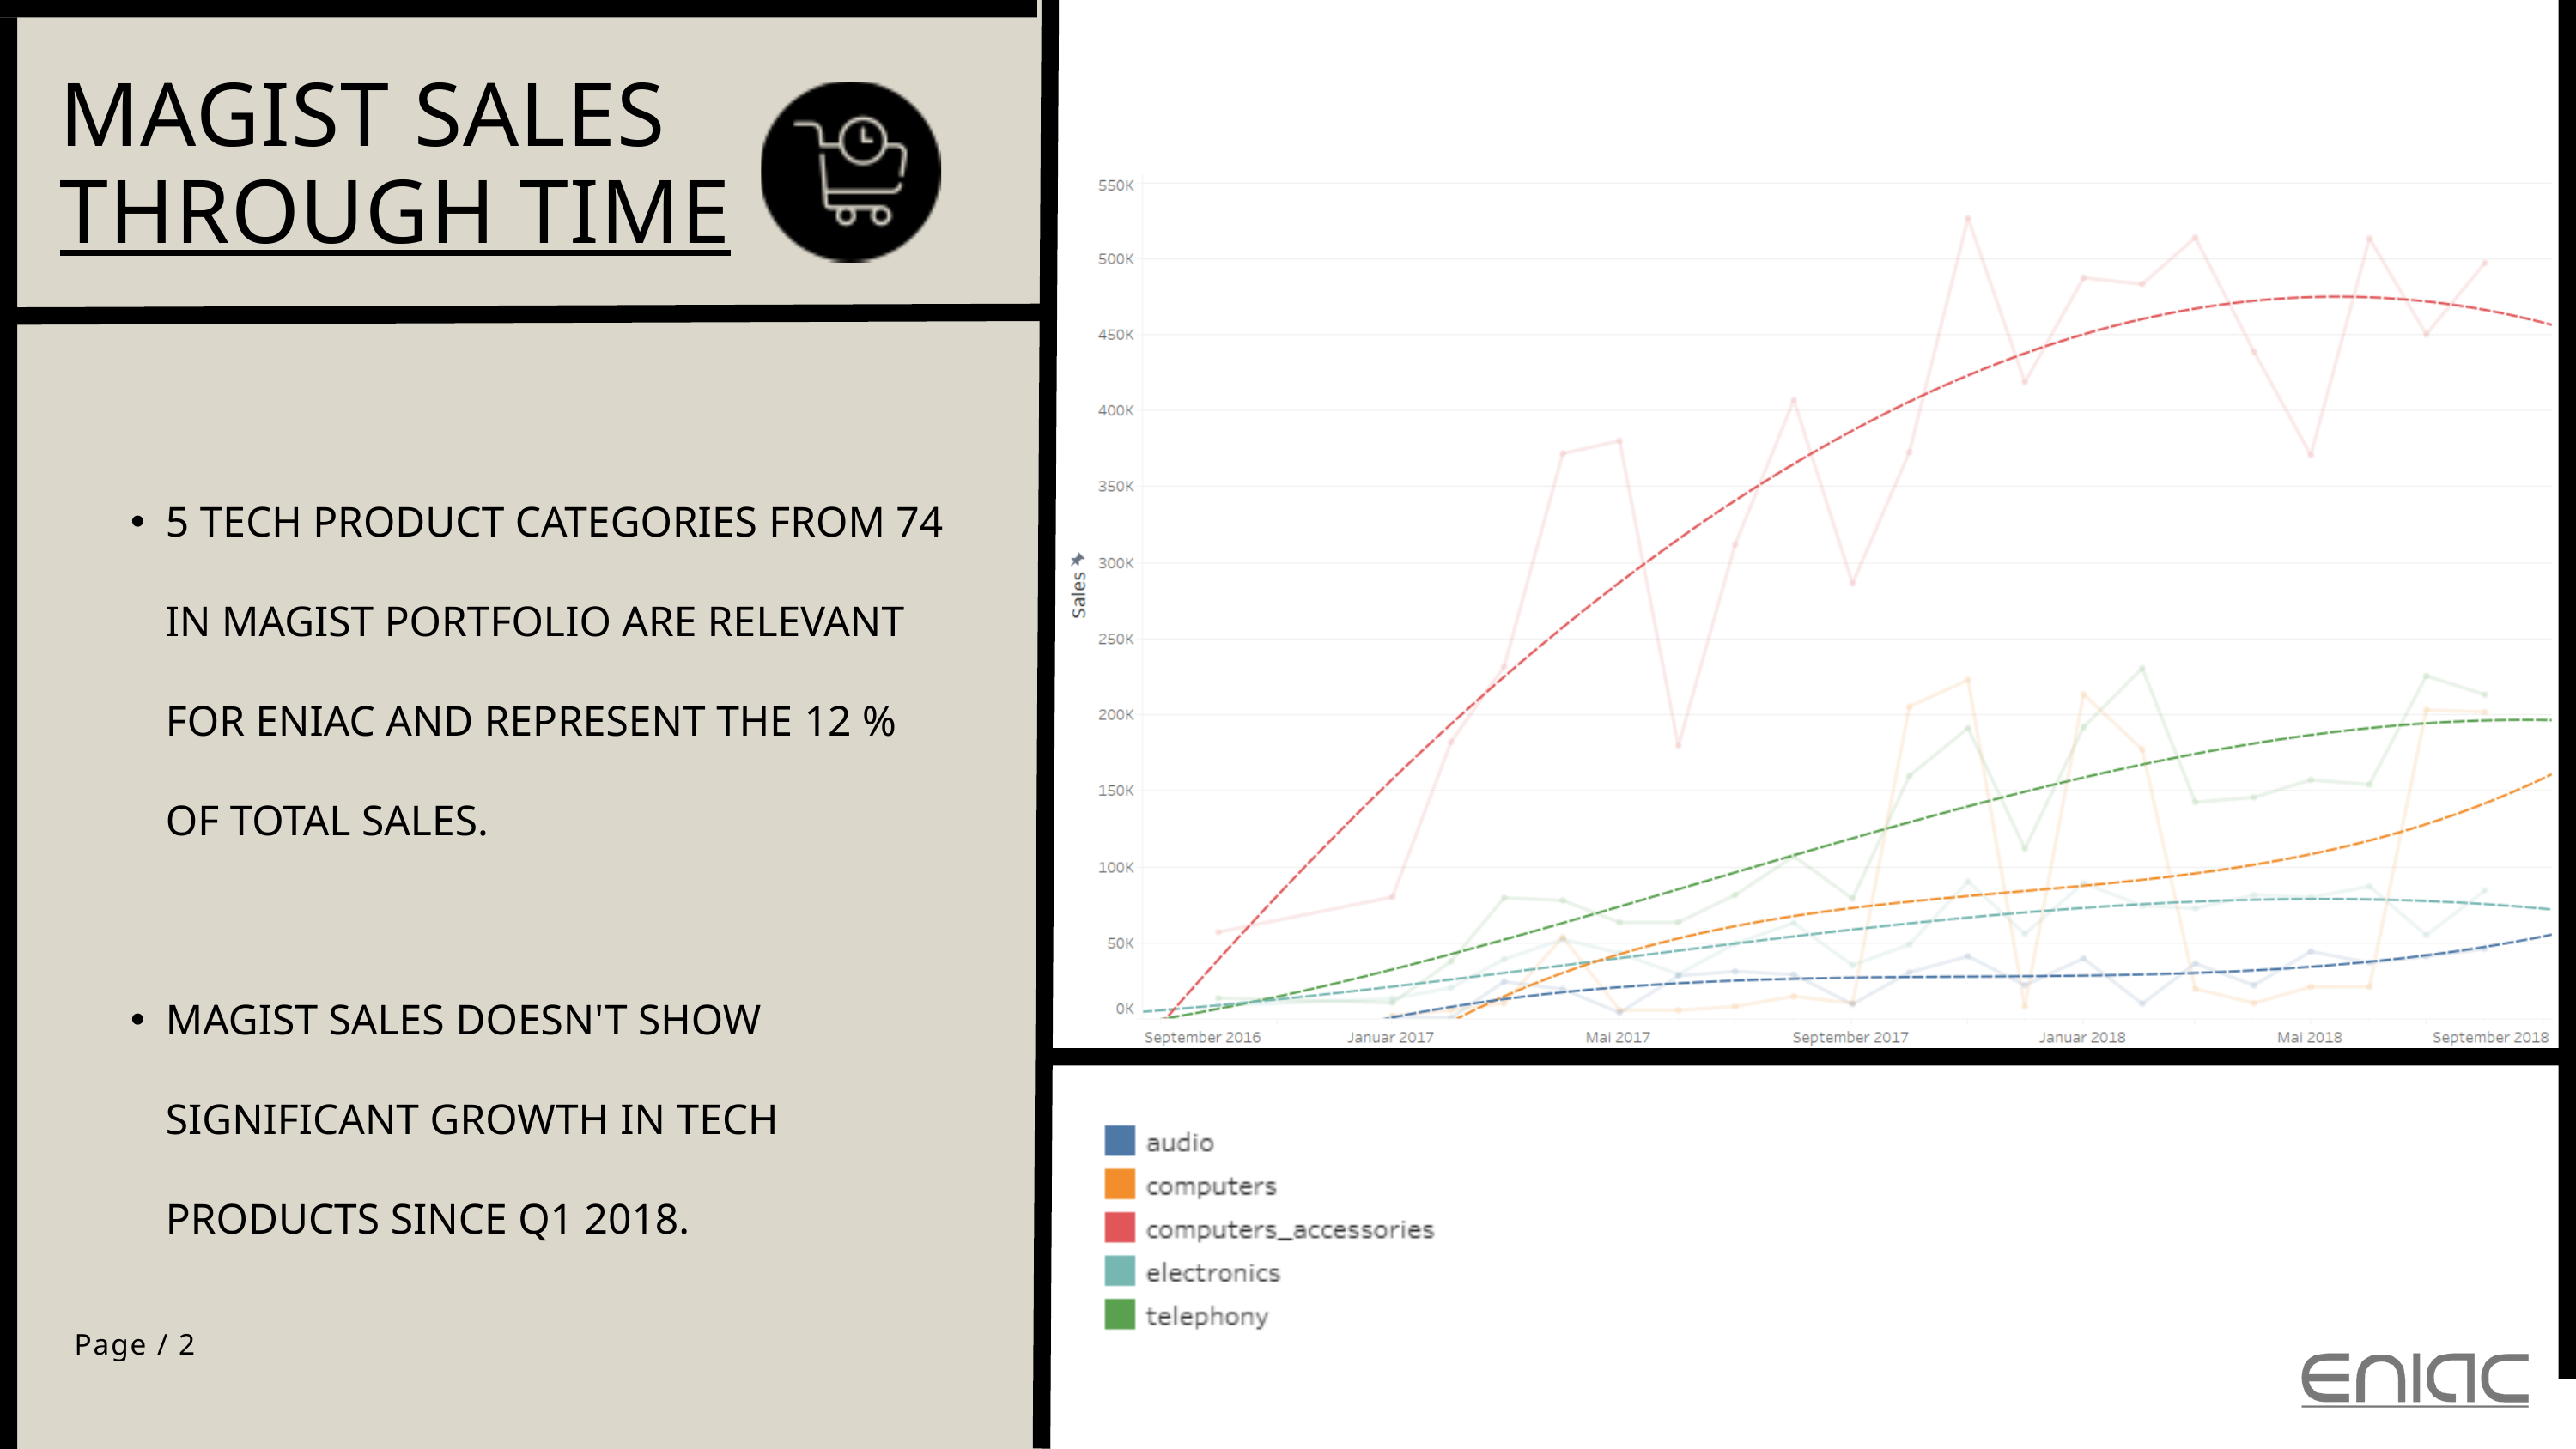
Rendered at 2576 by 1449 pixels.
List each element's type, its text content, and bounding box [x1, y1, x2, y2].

text_box 5 TECH PRODUCT CATEGORIES FROM 74 IN MAGIST PORTFOLIO ARE RELEVANT FOR ENIAC AND REPRESENT THE 12 % OF TOTAL SALES. MAGIST SALES DOESN'T SHOW SIGNIFICANT GROWTH IN TECH PRODUCTS SINCE Q1 2018. [95, 363, 955, 1325]
text_box [761, 82, 942, 263]
text_box MAGIST SALES THROUGH TIME [60, 67, 816, 261]
text_box Page / 2 [74, 1331, 216, 1361]
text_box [1050, 0, 2576, 1449]
